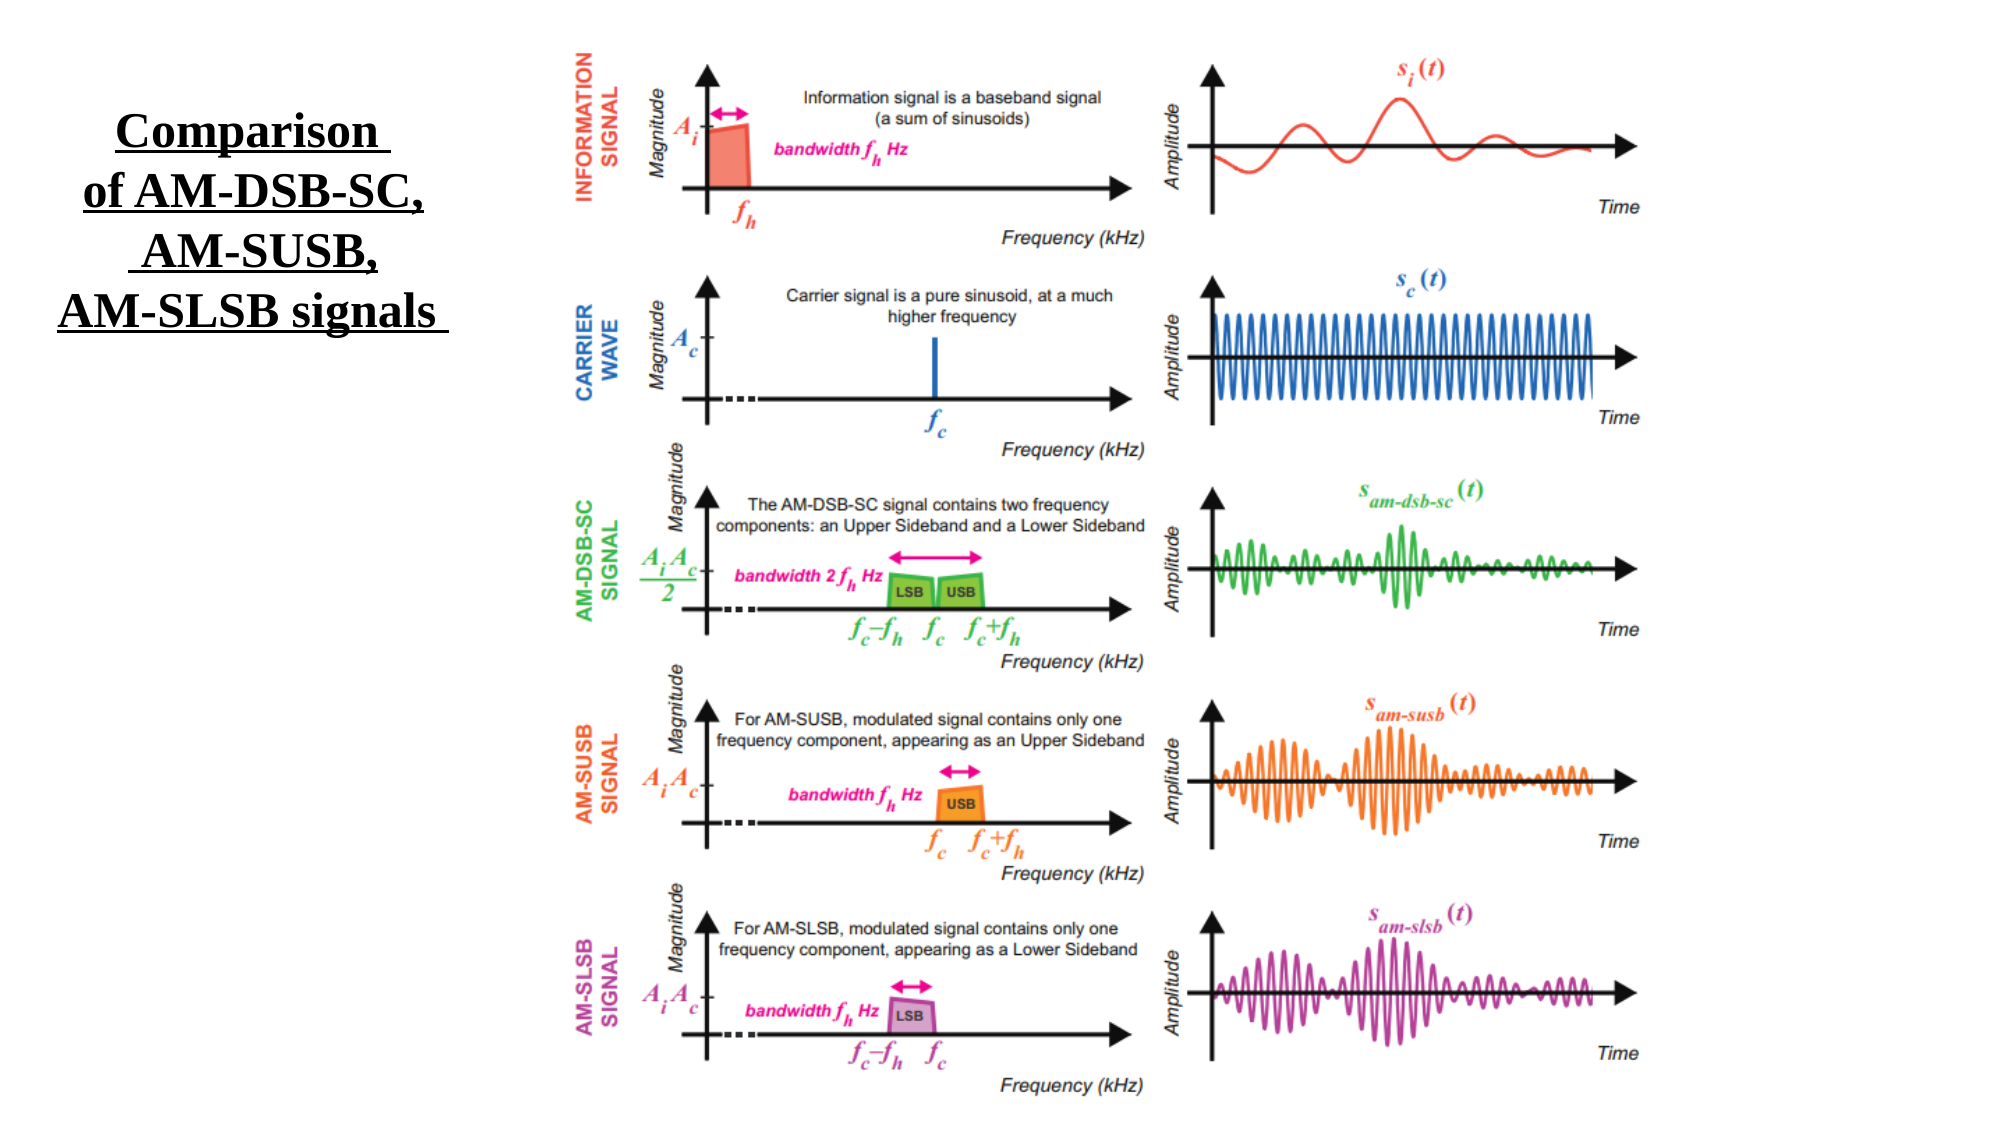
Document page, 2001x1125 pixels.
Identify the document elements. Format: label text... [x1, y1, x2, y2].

picture [556, 38, 1664, 1106]
text_box Comparison of AM-DSB-SC, AM-SUSB, AM-SLSB signals [42, 89, 464, 345]
